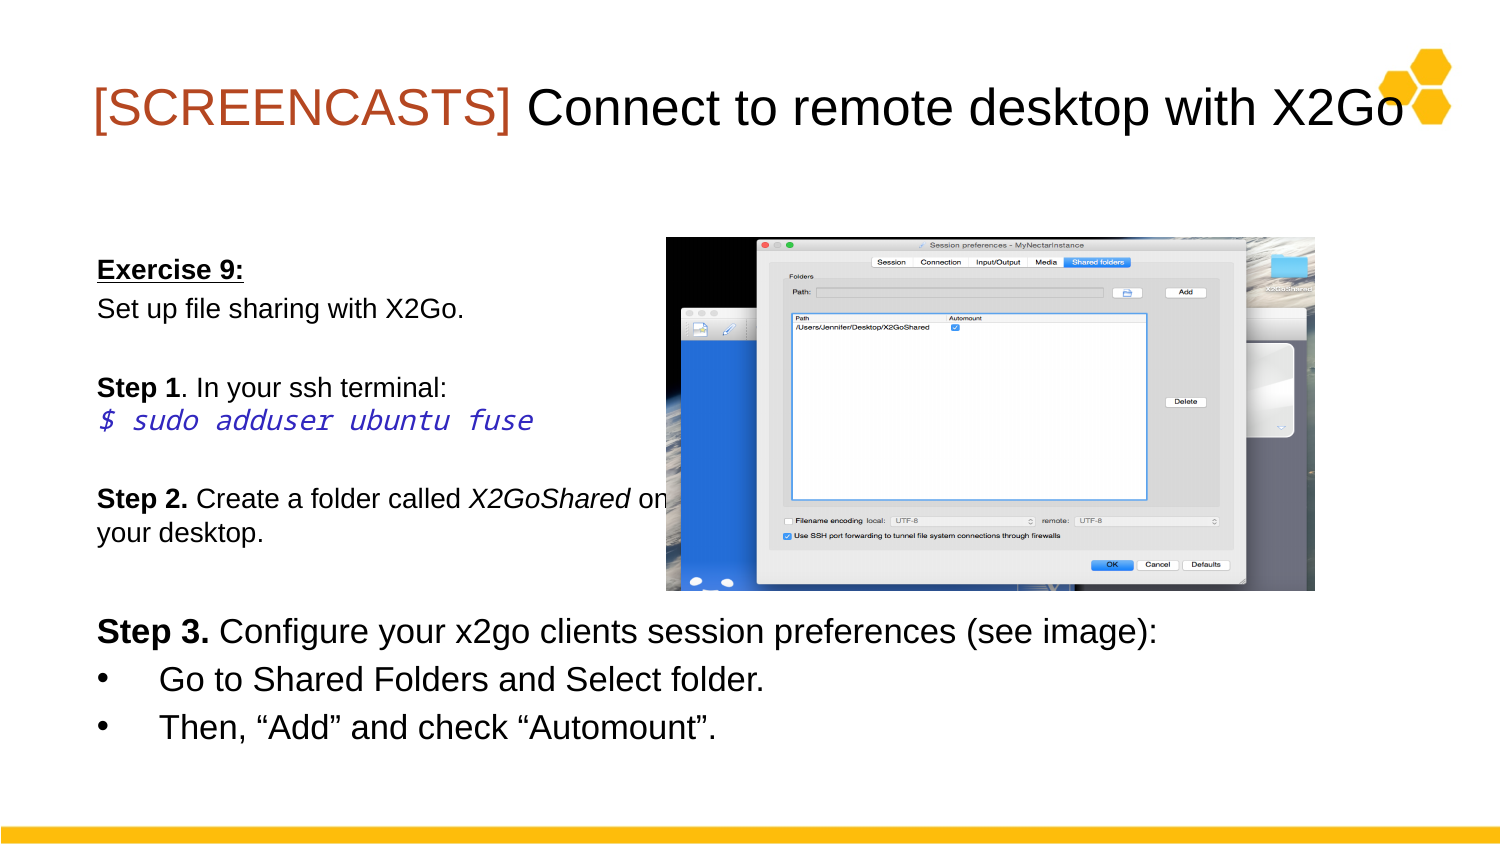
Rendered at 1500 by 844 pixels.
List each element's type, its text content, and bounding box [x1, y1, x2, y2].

list Step 3. Configure your x2go clients session preferences (see image): Go to Shared Folders and Select folder. Then, “Add” and check “Automount”. [81, 601, 1322, 755]
picture [0, 0, 1500, 844]
title [SCREENCASTS] Connect to remote desktop with X2Go [75, 33, 1425, 175]
list Exercise 9: Set up file sharing with X2Go. Step 1. In your ssh terminal: $ sudo adduser ubuntu fuse Step 2. Create a folder called X2GoShared on your desktop. [81, 244, 661, 558]
